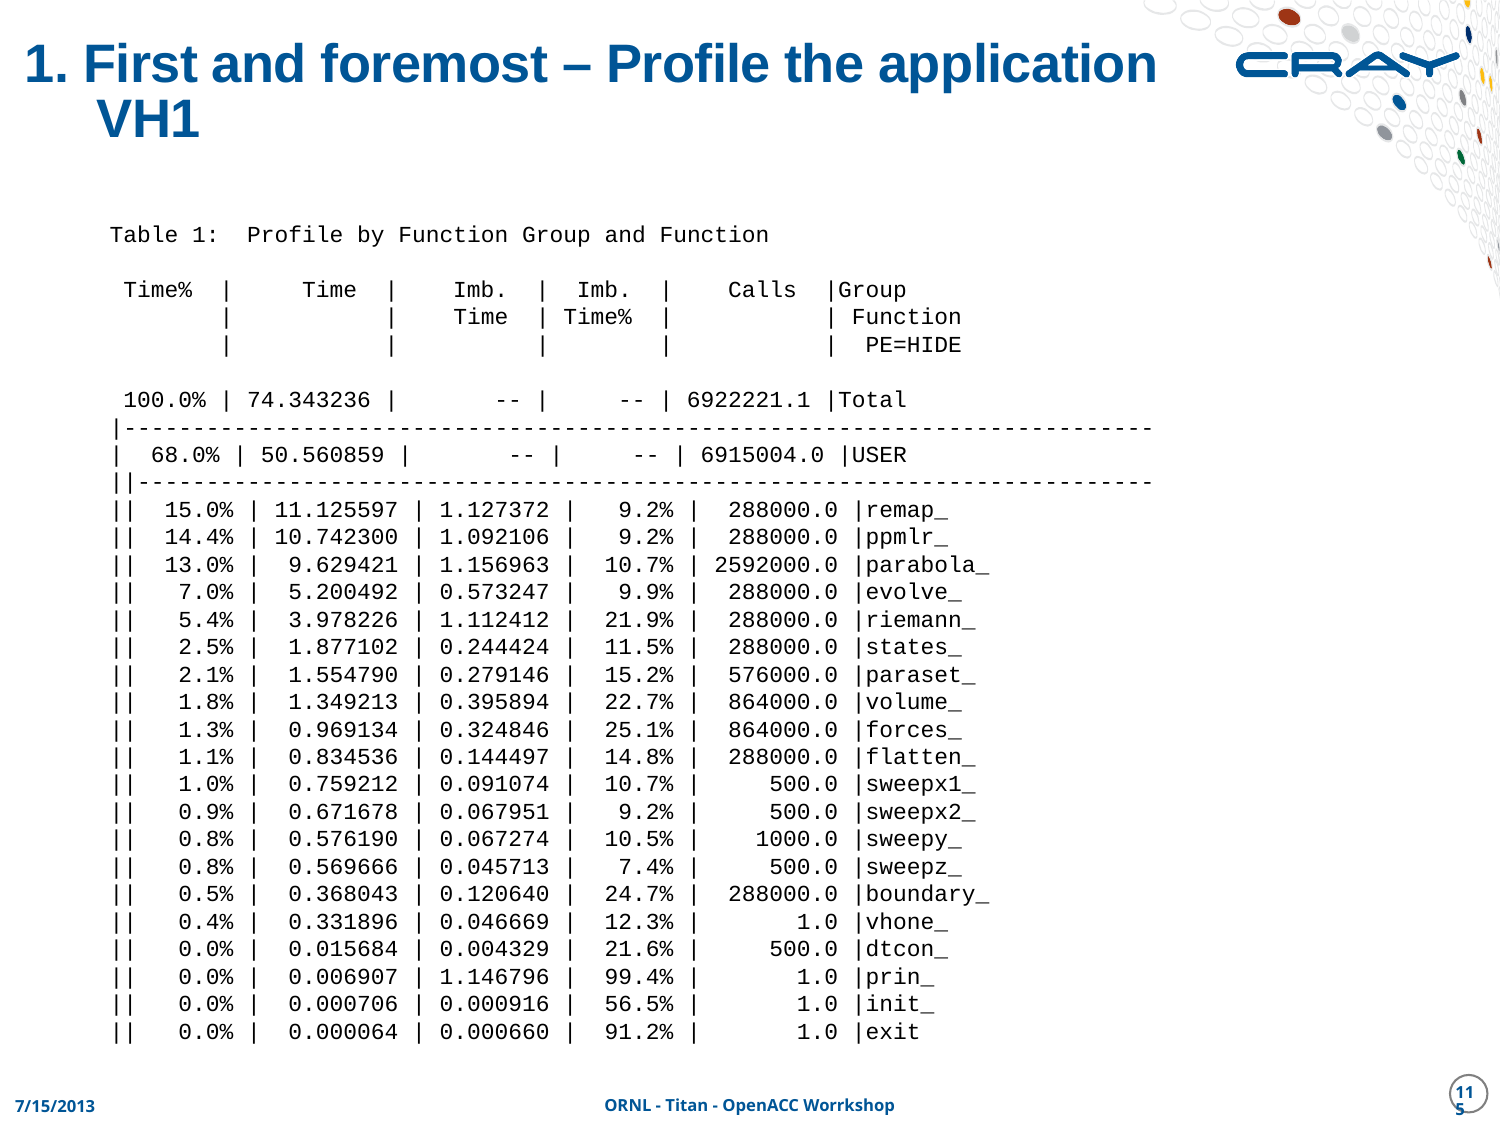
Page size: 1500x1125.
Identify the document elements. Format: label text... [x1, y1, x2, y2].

text_box Table 1: Profile by Function Group and Function Time% | Time | Imb. | Imb. | Calls |Group | | Time | Time% | | Function | | | | | PE=HIDE 100.0% | 74.343236 | -- | -- | 6922221.1 |Total |--------------------------------------------------------------------------- | 68.0% | 50.560859 | -- | -- | 6915004.0 |USER ||-------------------------------------------------------------------------- || 15.0% | 11.125597 | 1.127372 | 9.2% | 288000.0 |remap_ || 14.4% | 10.742300 | 1.092106 | 9.2% | 288000.0 |ppmlr_ || 13.0% | 9.629421 | 1.156963 | 10.7% | 2592000.0 |parabola_ || 7.0% | 5.200492 | 0.573247 | 9.9% | 288000.0 |evolve_ || 5.4% | 3.978226 | 1.112412 | 21.9% | 288000.0 |riemann_ || 2.5% | 1.877102 | 0.244424 | 11.5% | 288000.0 |states_ || 2.1% | 1.554790 | 0.279146 | 15.2% | 576000.0 |paraset_ || 1.8% | 1.349213 | 0.395894 | 22.7% | 864000.0 |volume_ || 1.3% | 0.969134 | 0.324846 | 25.1% | 864000.0 |forces_ || 1.1% | 0.834536 | 0.144497 | 14.8% | 288000.0 |flatten_ || 1.0% | 0.759212 | 0.091074 | 10.7% | 500.0 |sweepx1_ || 0.9% | 0.671678 | 0.067951 | 9.2% | 500.0 |sweepx2_ || 0.8% | 0.576190 | 0.067274 | 10.5% | 1000.0 |sweepy_ || 0.8% | 0.569666 | 0.045713 | 7.4% | 500.0 |sweepz_ || 0.5% | 0.368043 | 0.120640 | 24.7% | 288000.0 |boundary_ || 0.4% | 0.331896 | 0.046669 | 12.3% | 1.0 |vhone_ || 0.0% | 0.015684 | 0.004329 | 21.6% | 500.0 |dtcon_ || 0.0% | 0.006907 | 1.146796 | 99.4% | 1.0 |prin_ || 0.0% | 0.000706 | 0.000916 | 56.5% | 1.0 |init_ || 0.0% | 0.000064 | 0.000660 | 91.2% | 1.0 |exit [94, 212, 1170, 1096]
slide_number 115 [1448, 1073, 1489, 1114]
title 1. First and foremost – Profile the application VH1 [24, 24, 1225, 163]
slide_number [0, 1087, 350, 1125]
footer ORNL - Titan - OpenACC Worrkshop [512, 1096, 988, 1125]
